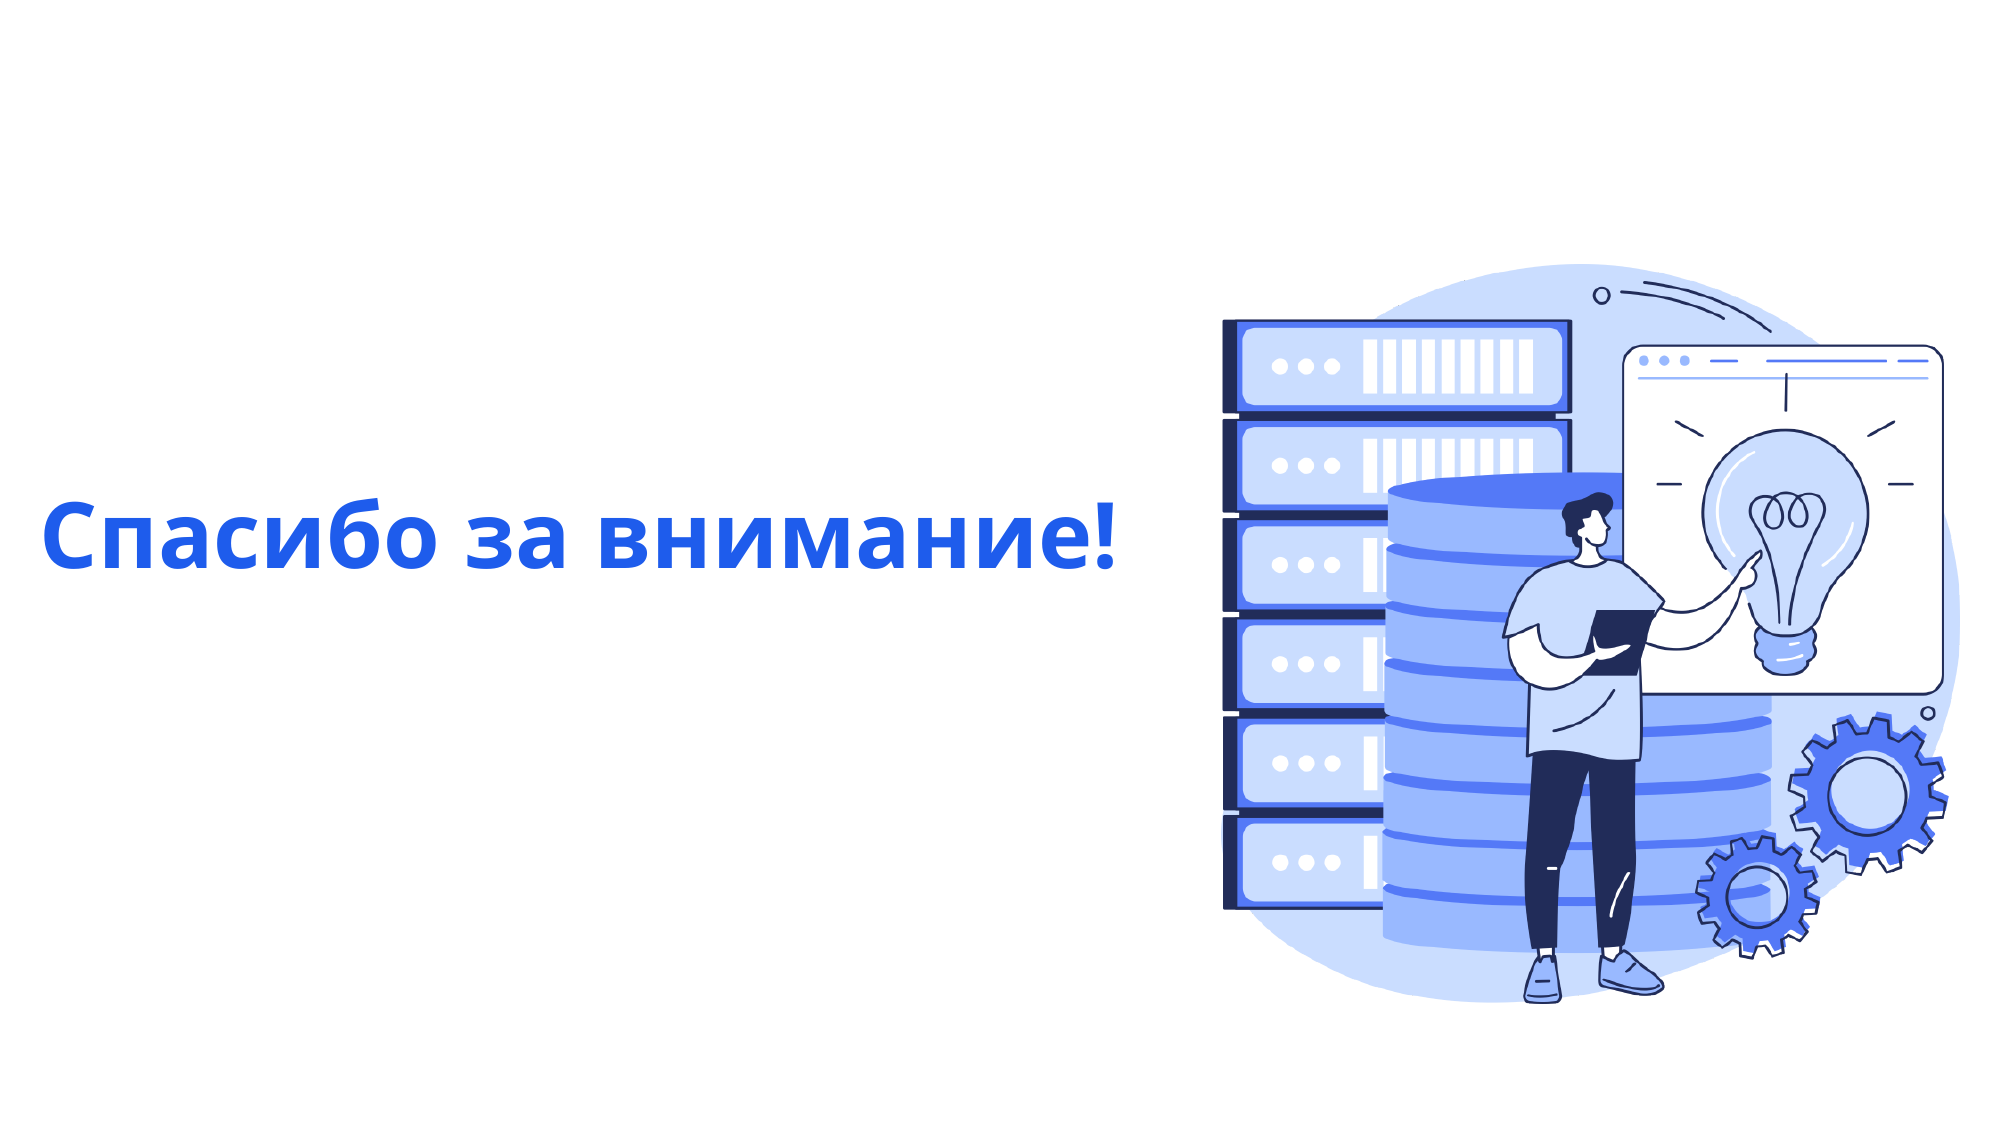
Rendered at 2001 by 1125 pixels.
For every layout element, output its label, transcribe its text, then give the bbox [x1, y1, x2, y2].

text_box Спасибо за внимание! [24, 482, 1216, 619]
picture [1221, 264, 1960, 1004]
